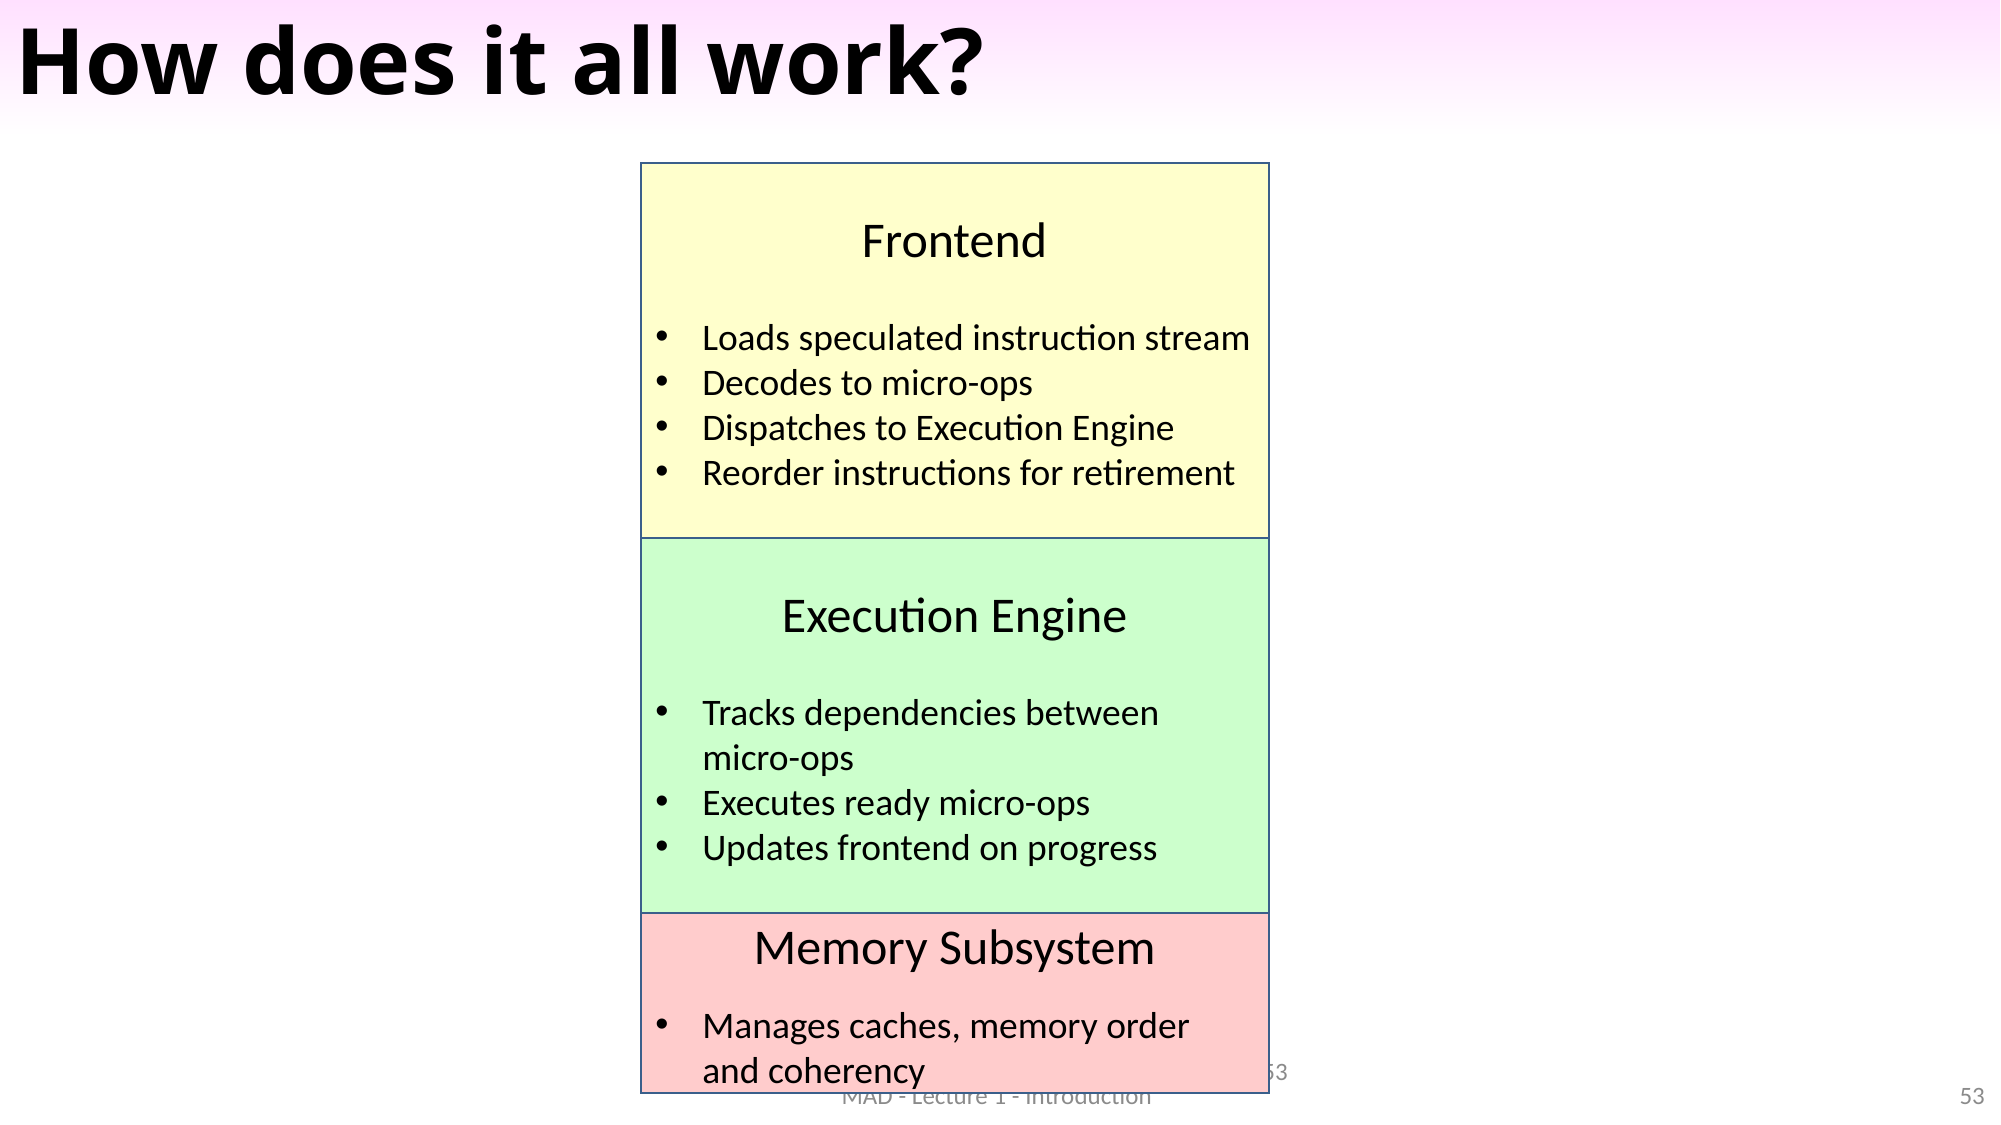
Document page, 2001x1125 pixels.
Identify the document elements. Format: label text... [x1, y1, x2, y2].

title How does it all work? [0, 0, 2000, 131]
footer MAD - Lecture 1 - Introduction [662, 1065, 1338, 1125]
text_box Frontend Loads speculated instruction stream Decodes to micro-ops Dispatches to Execution Engine Reorder instructions for retirement [640, 162, 1270, 537]
text_box Execution Engine Tracks dependencies between micro-ops Executes ready micro-ops Updates frontend on progress [640, 537, 1270, 912]
text_box Memory Subsystem Manages caches, memory order and coherency [640, 912, 1270, 1094]
slide_number 53 [1550, 1065, 2000, 1125]
text_box 53 [853, 1040, 1303, 1101]
